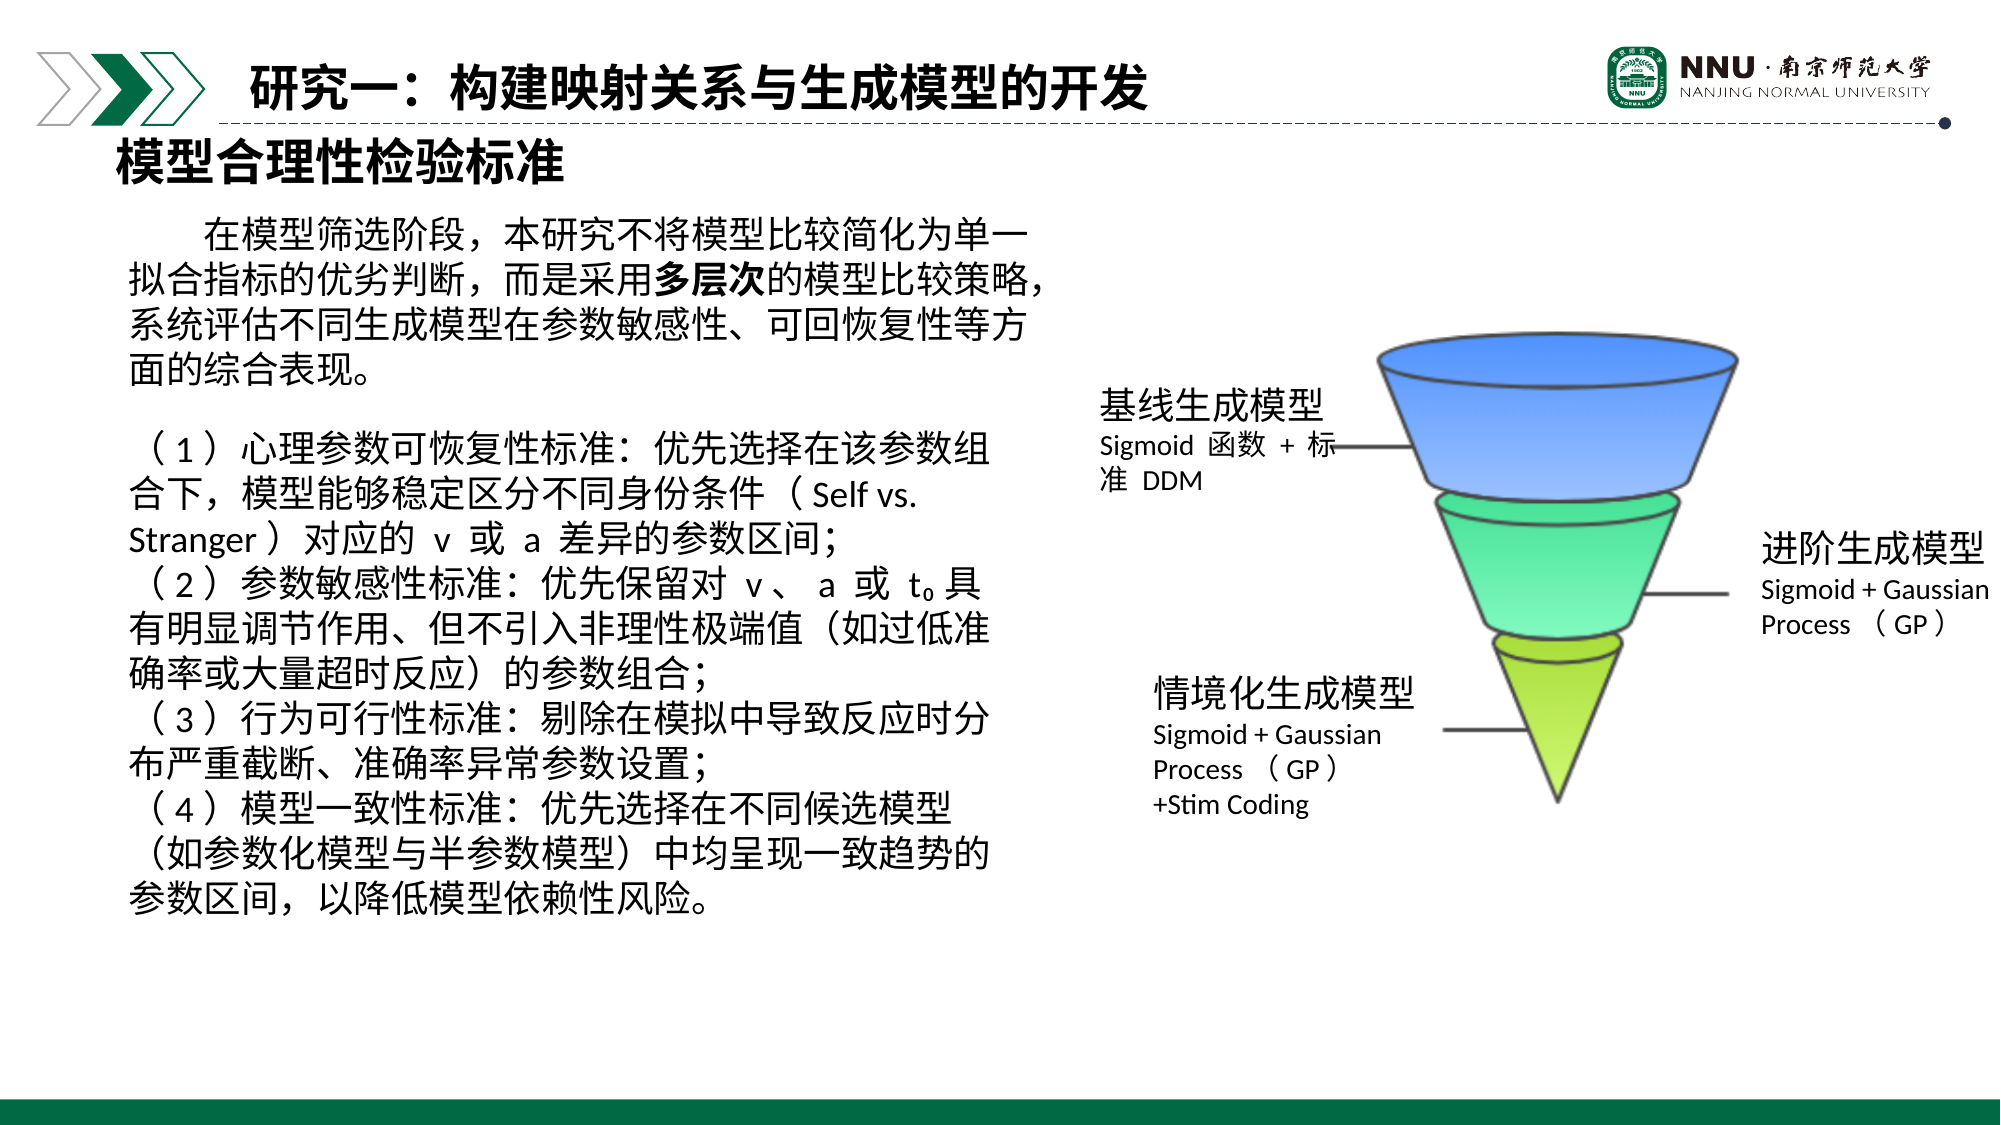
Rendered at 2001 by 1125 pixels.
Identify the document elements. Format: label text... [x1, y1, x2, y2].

text_box [38, 53, 101, 125]
text_box 研究一：构建映射关系与生成模型的开发 [234, 49, 1165, 122]
text_box [142, 53, 205, 123]
text_box [90, 53, 153, 126]
text_box 基线生成模型Sigmoid 函数 + 标准 DDM [1084, 374, 1285, 518]
text_box 进阶生成模型Sigmoid + Gaussian Process（GP） [1808, 517, 2000, 662]
picture [1583, 0, 1960, 215]
text_box 模型合理性检验标准 [100, 123, 1818, 230]
picture [1285, 251, 1808, 981]
text_box （1）心理参数可恢复性标准：优先选择在该参数组合下，模型能够稳定区分不同身份条件（Self vs. Stranger）对应的 v 或 a 差异的参数区间； （2）参数敏感性标准：优先保留对 v、a 或 t₀具有明显调节作用、但不引入非理性极端值（如过低准确率或大量超时反应）的参数组合； （3）行为可行性标准：剔除在模拟中导致反应时分布严重截断、准确率异常参数设置； （4）模型一致性标准：优先选择在不同候选模型（如参数化模型与半参数模型）中均呈现一致趋势的参数区间，以降低模型依赖性风险。 [113, 417, 1030, 858]
text_box 在模型筛选阶段，本研究不将模型比较简化为单一拟合指标的优劣判断，而是采用多层次的模型比较策略，系统评估不同生成模型在参数敏感性、可回恢复性等方面的综合表现。 [113, 203, 1074, 399]
text_box [0, 1098, 2000, 1125]
text_box 情境化生成模型Sigmoid + Gaussian Process（GP）+Stim Coding [1138, 662, 1285, 811]
